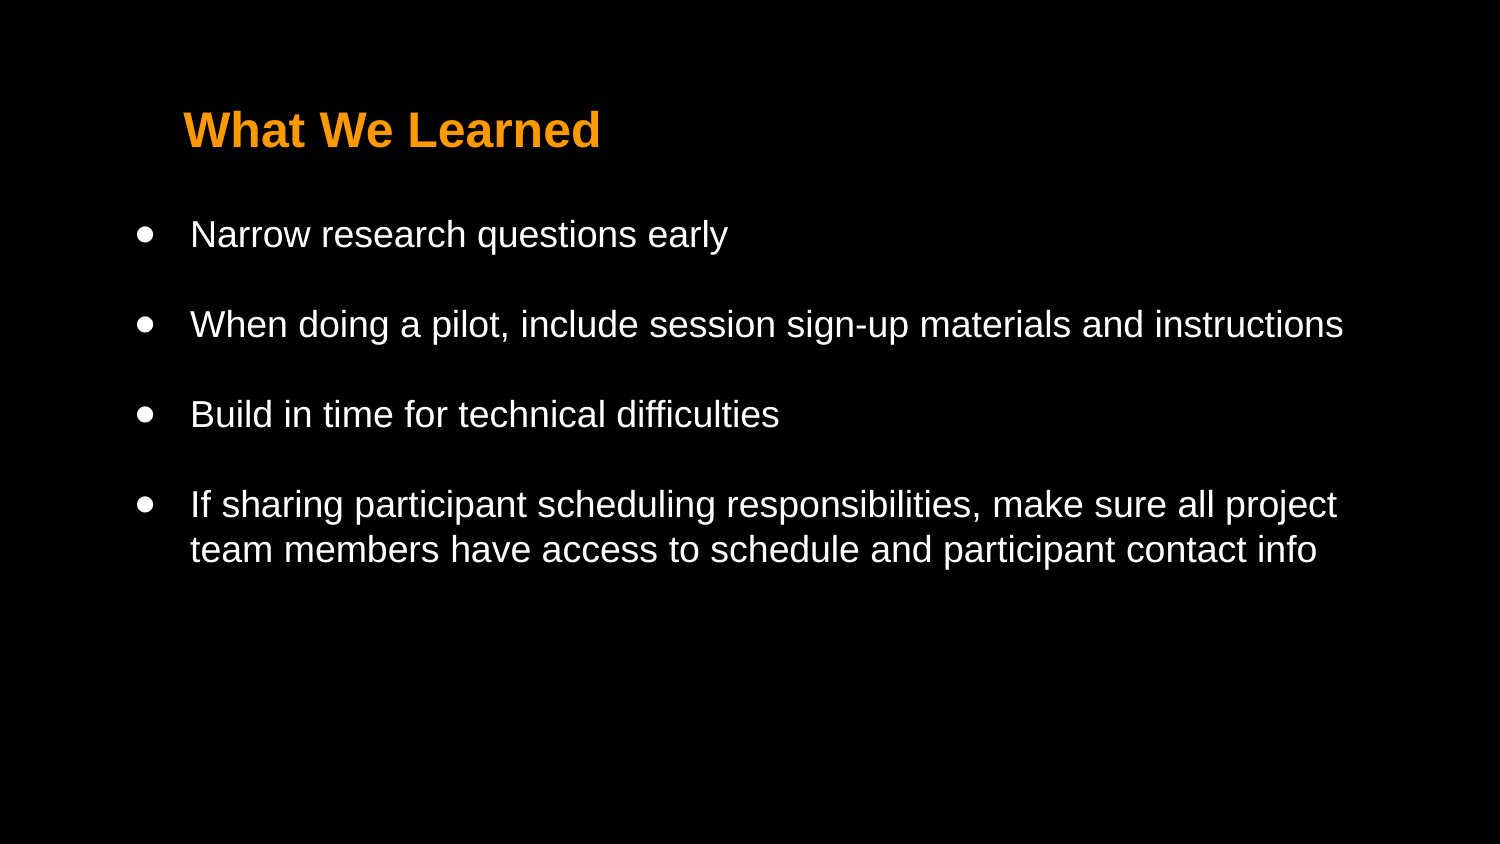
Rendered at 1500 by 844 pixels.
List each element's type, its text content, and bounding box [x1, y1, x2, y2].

text_box Narrow research questions early When doing a pilot, include session sign-up materials and instructions Build in time for technical difficulties If sharing participant scheduling responsibilities, make sure all project team members have access to schedule and participant contact info [100, 194, 1432, 811]
text_box What We Learned [168, 73, 1489, 154]
